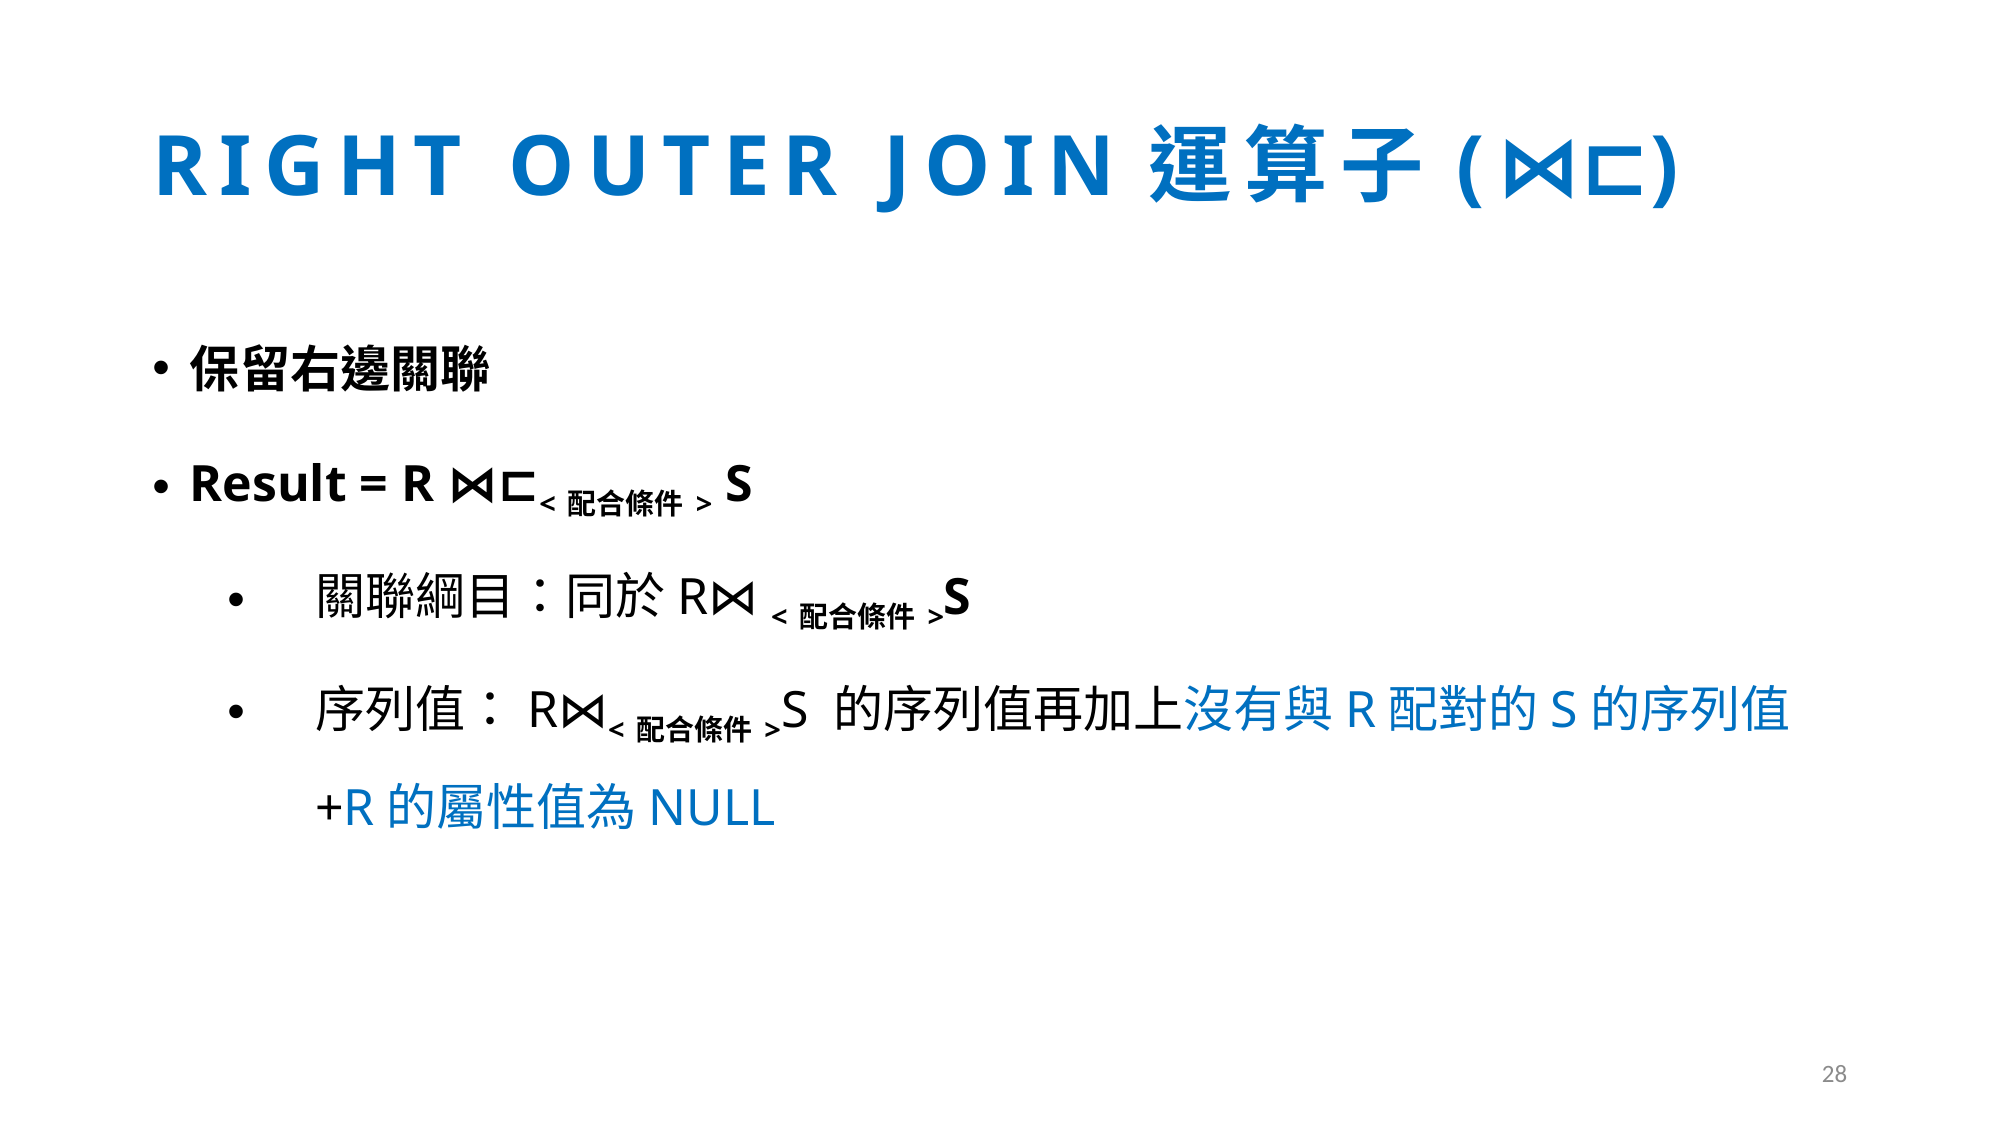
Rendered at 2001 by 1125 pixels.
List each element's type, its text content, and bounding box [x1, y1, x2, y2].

title RIGHT OUTER JOIN運算子(⋈⊏) [137, 59, 1863, 278]
slide_number 28 [1412, 1042, 1863, 1103]
list 保留右邊關聯 Result = R ⋈⊏<配合條件> S 關聯綱目：同於R⋈ <配合條件>S 序列值：R⋈<配合條件>S 的序列值再加上沒有與R配對的S的序列值+R的屬性值為NULL [137, 299, 1863, 1014]
